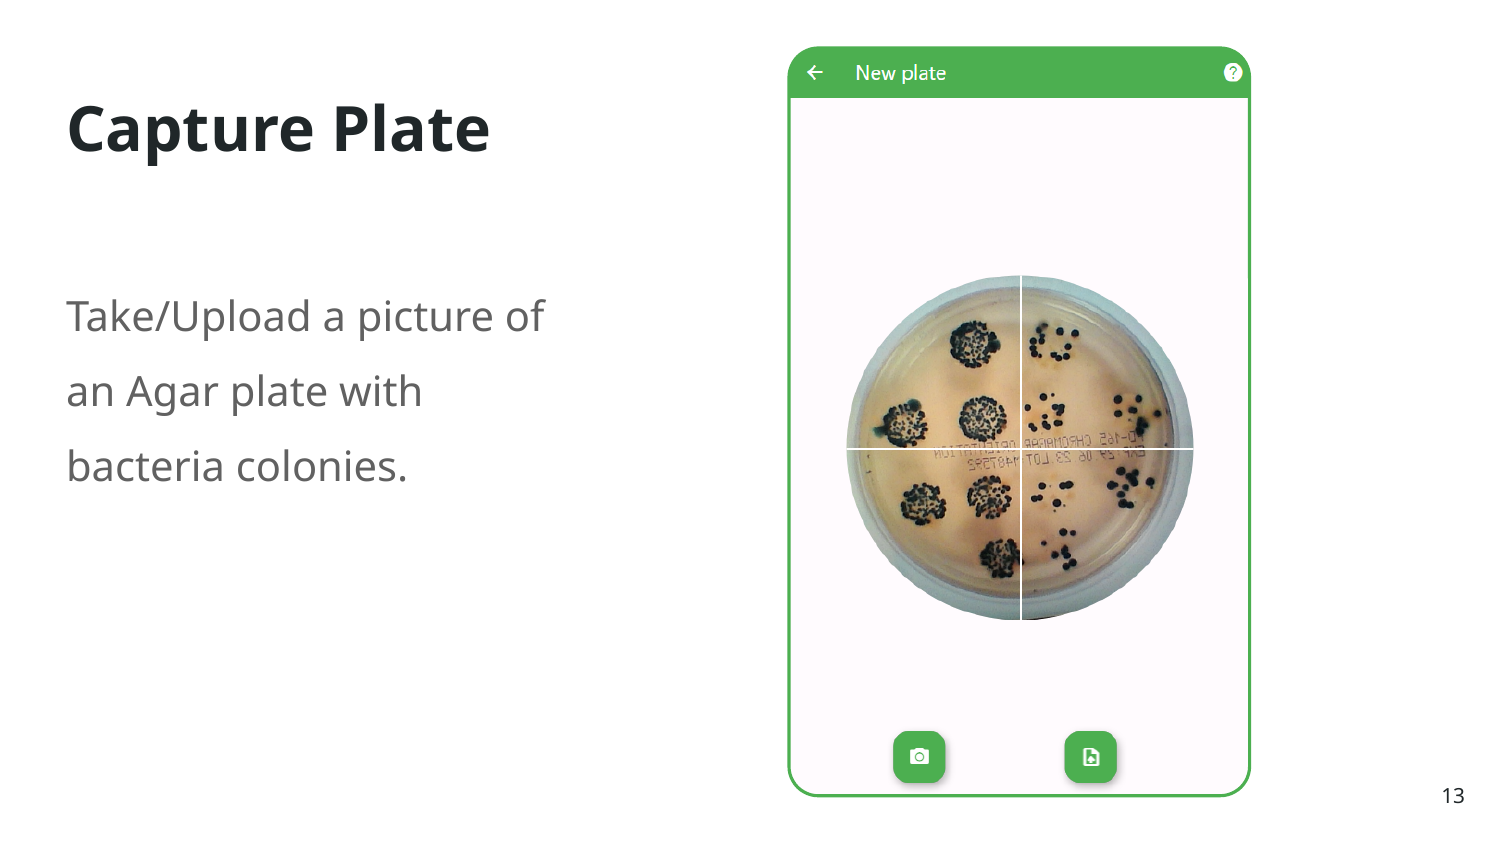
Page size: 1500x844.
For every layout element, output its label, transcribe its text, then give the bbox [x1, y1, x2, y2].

picture [788, 47, 1250, 796]
text_box Capture Plate [51, 66, 512, 179]
text_box Take/Upload a picture of an Agar plate with bacteria colonies. [51, 249, 579, 750]
slide_number ‹#› [1389, 764, 1480, 830]
